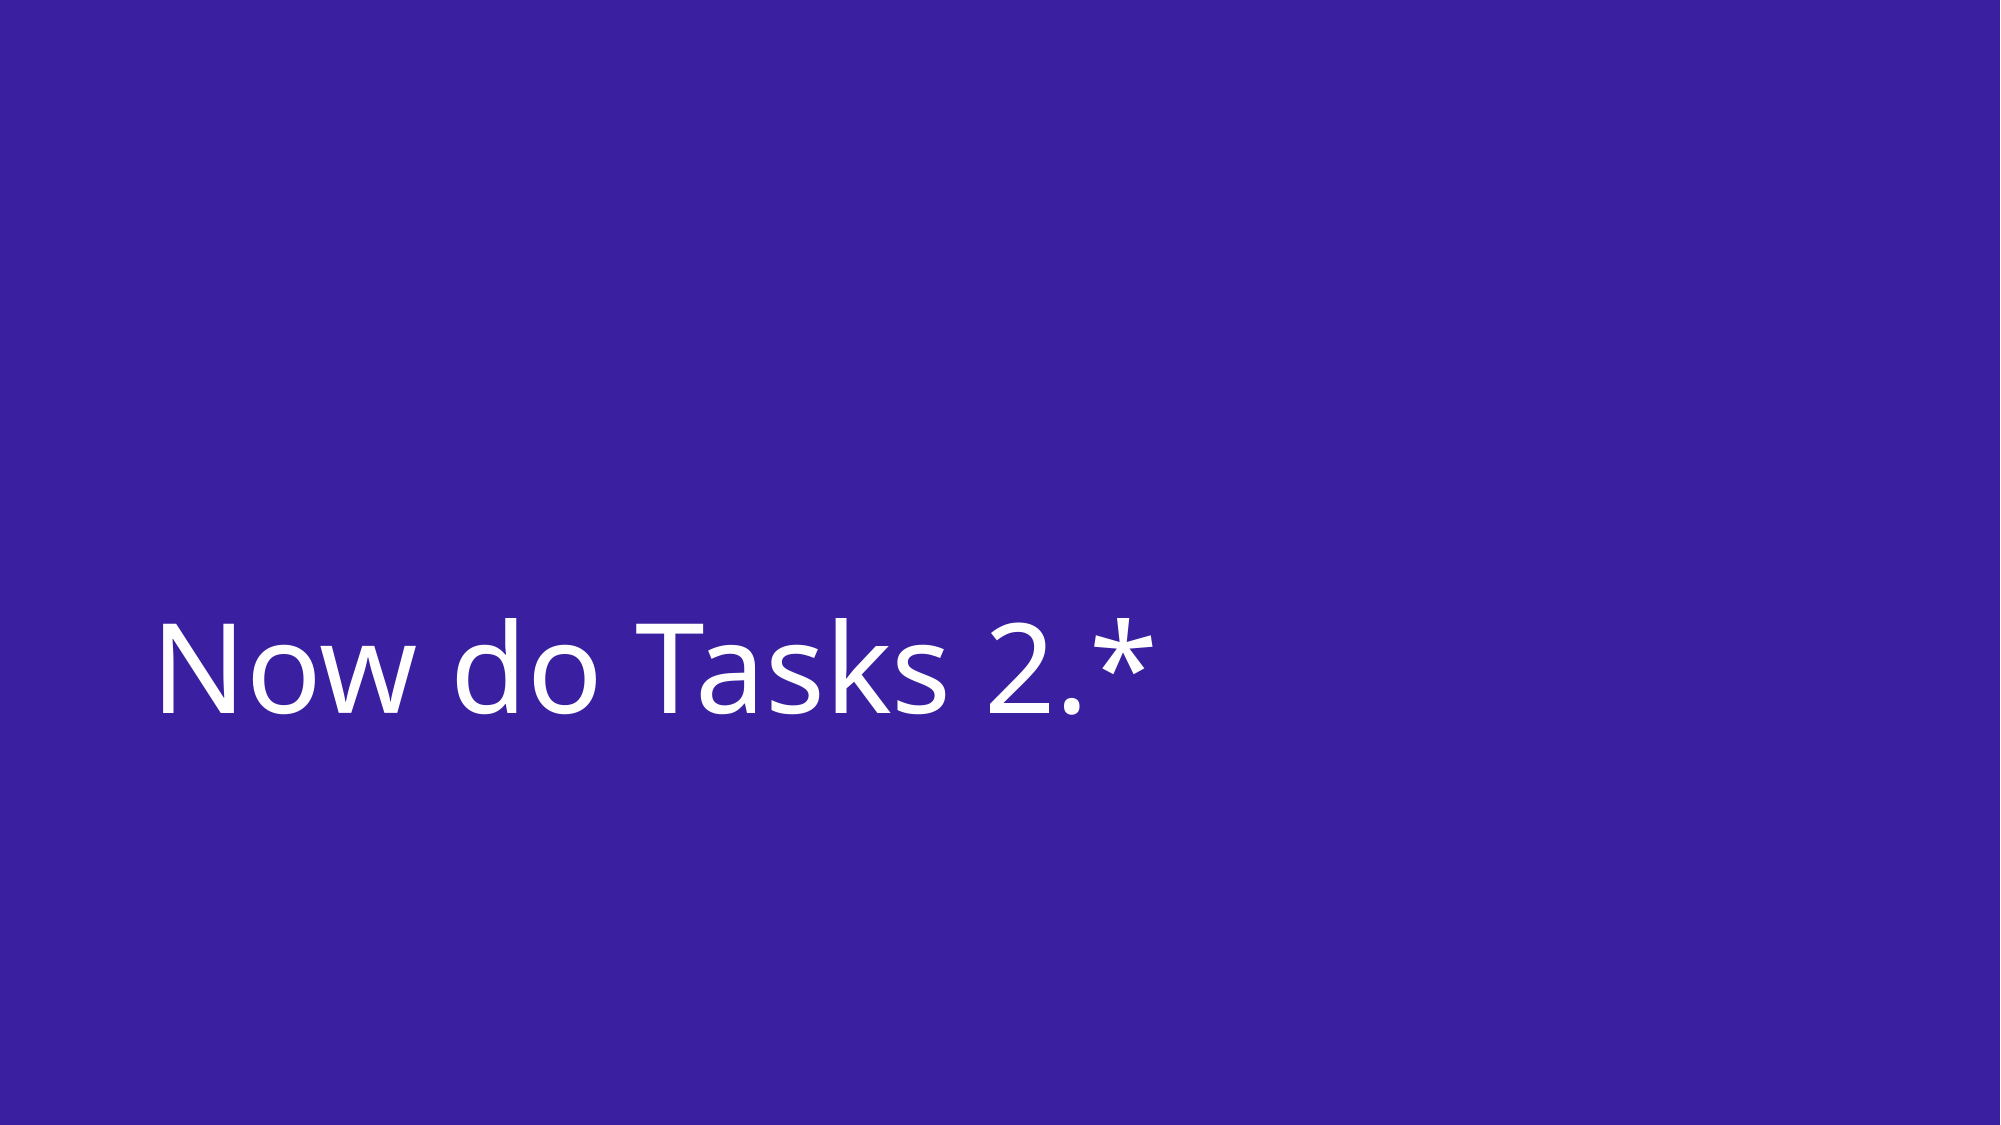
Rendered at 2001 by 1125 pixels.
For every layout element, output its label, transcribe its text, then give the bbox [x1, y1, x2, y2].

title Now do Tasks 2.* [136, 280, 1862, 749]
